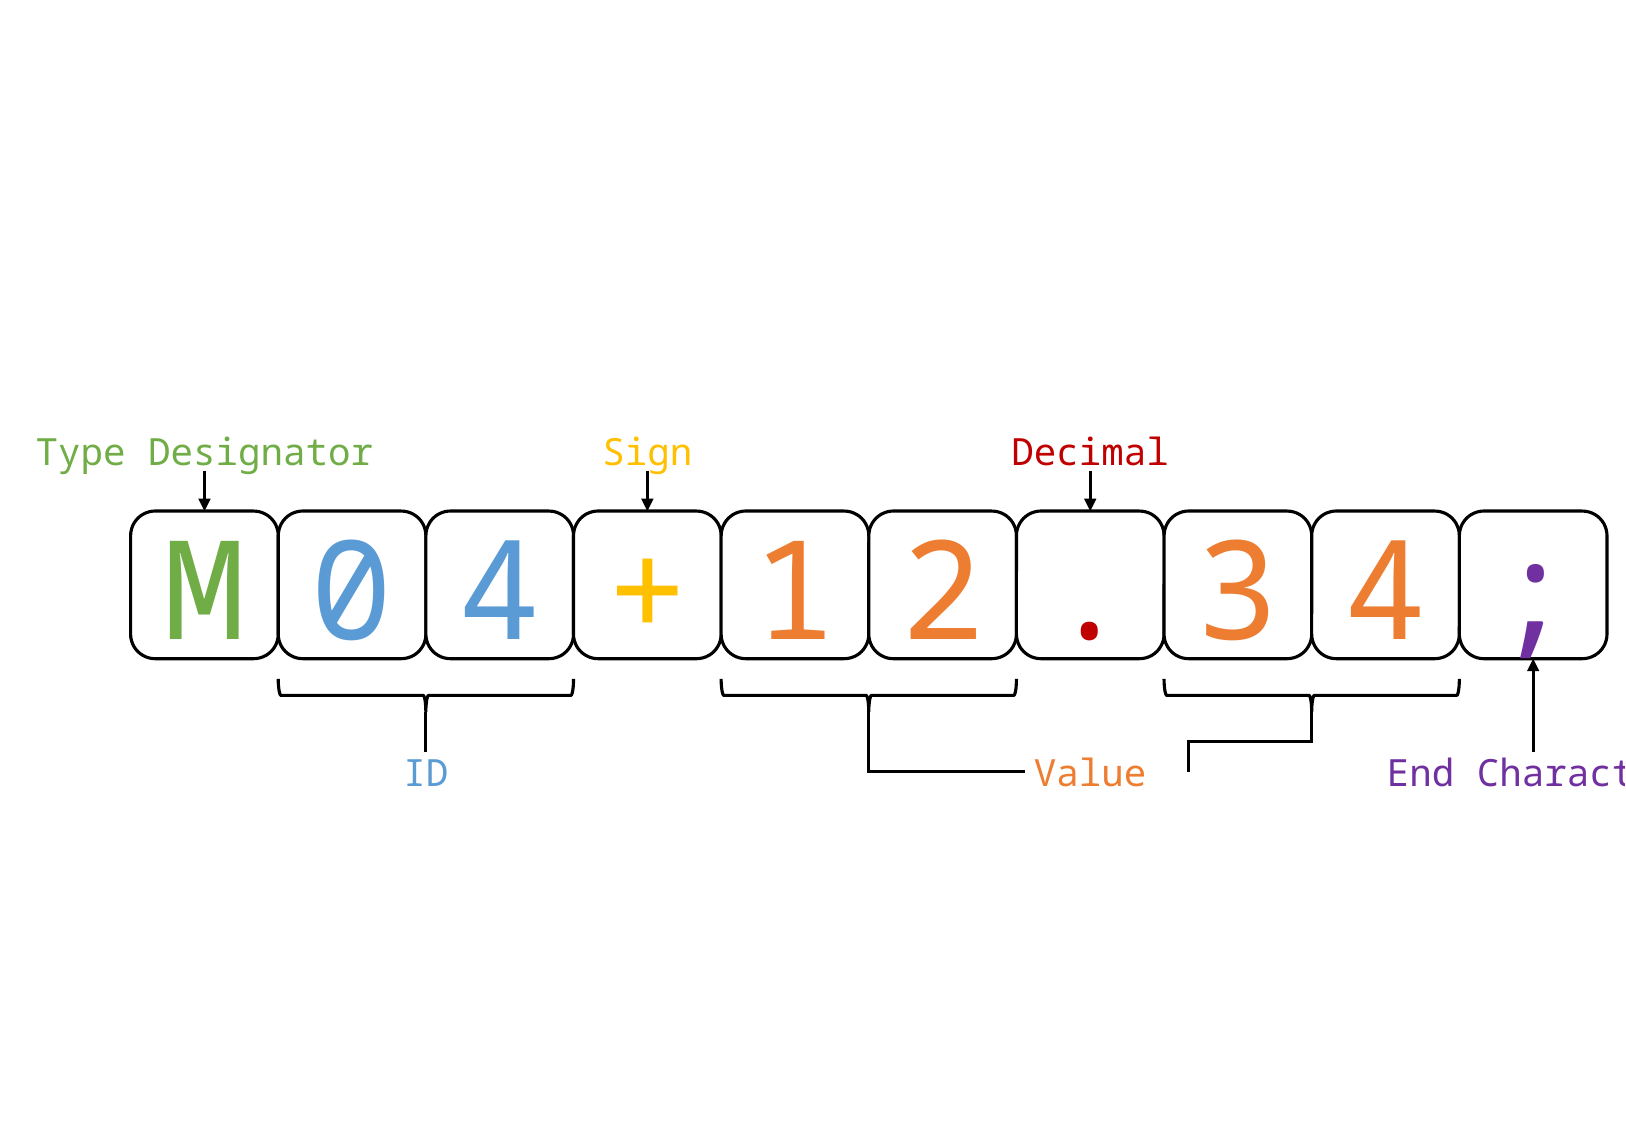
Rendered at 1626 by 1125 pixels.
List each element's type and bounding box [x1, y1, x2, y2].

text_box [32, 430, 1625, 792]
